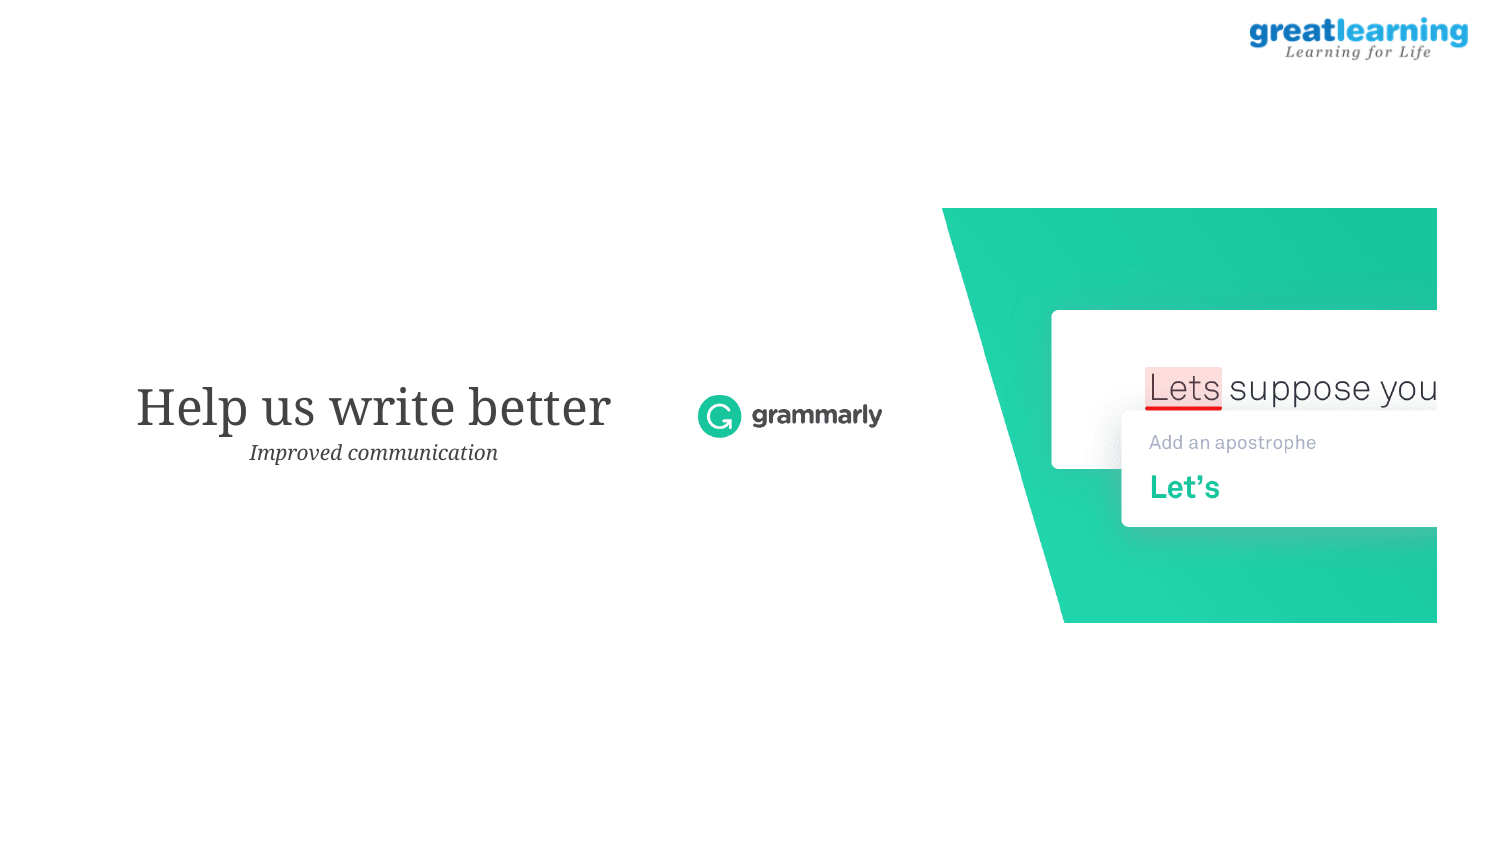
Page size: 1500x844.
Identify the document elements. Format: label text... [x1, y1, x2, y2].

text_box Help us write better Improved communication [89, 330, 639, 502]
picture [644, 208, 1437, 623]
picture [1249, 16, 1469, 61]
